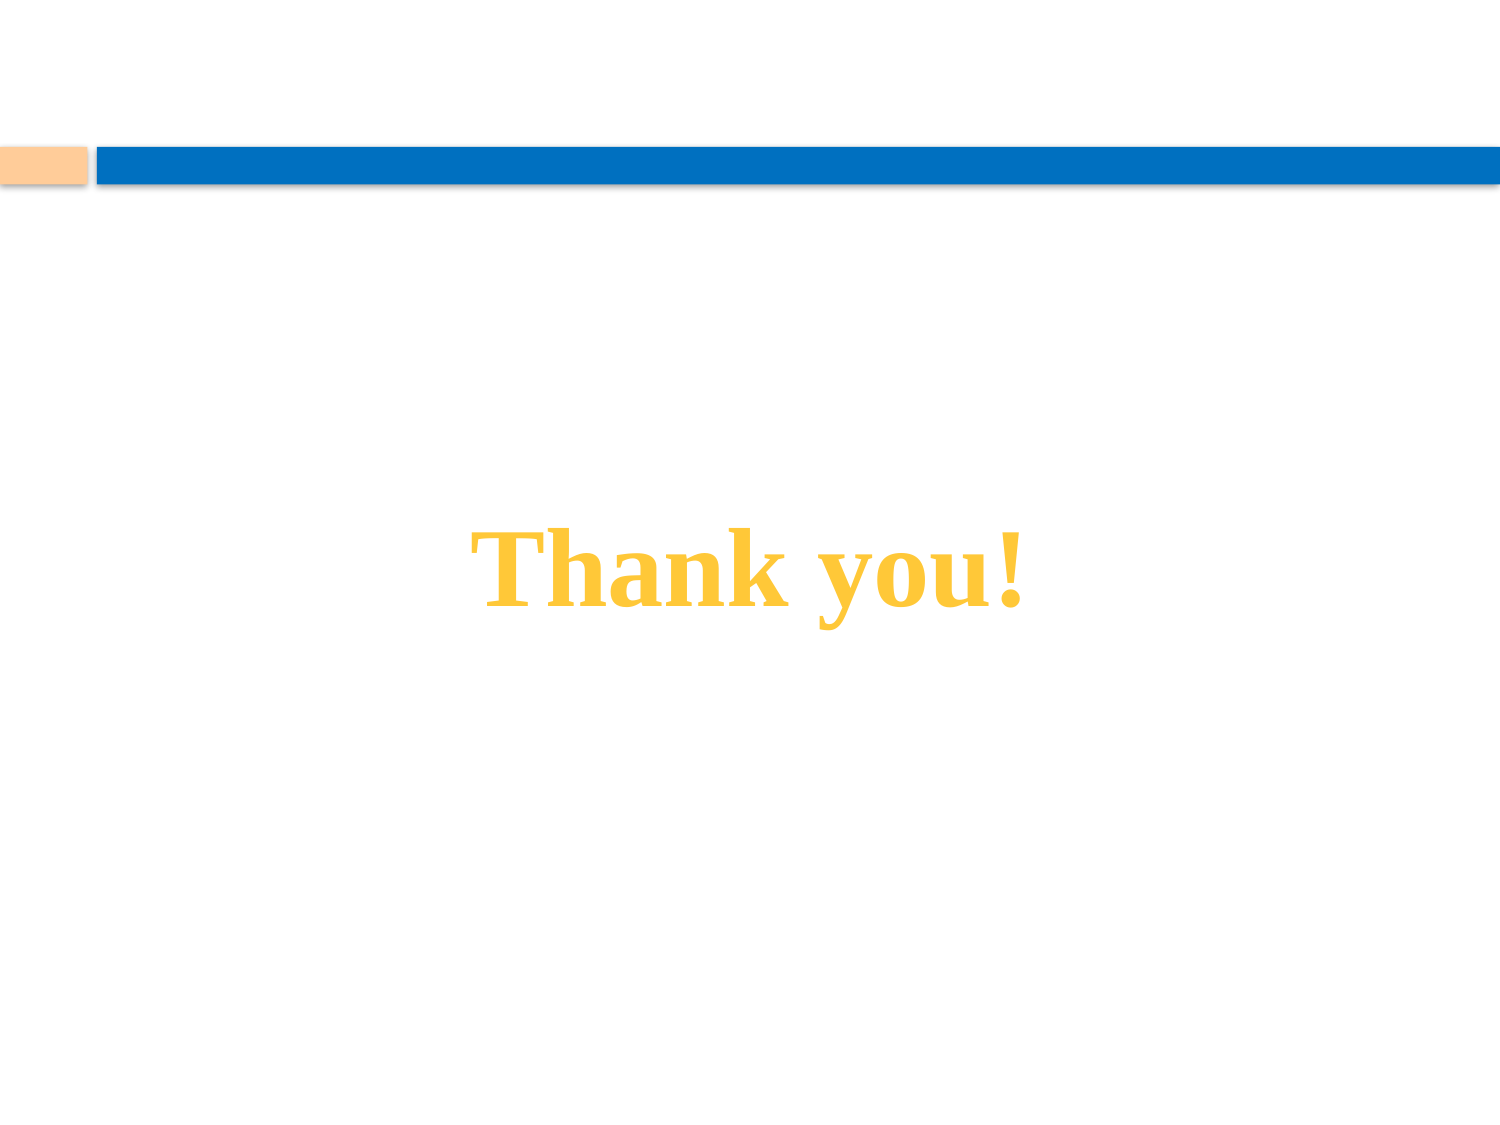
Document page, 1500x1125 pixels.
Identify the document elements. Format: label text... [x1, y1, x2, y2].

text_box Thank you! [455, 486, 1045, 637]
